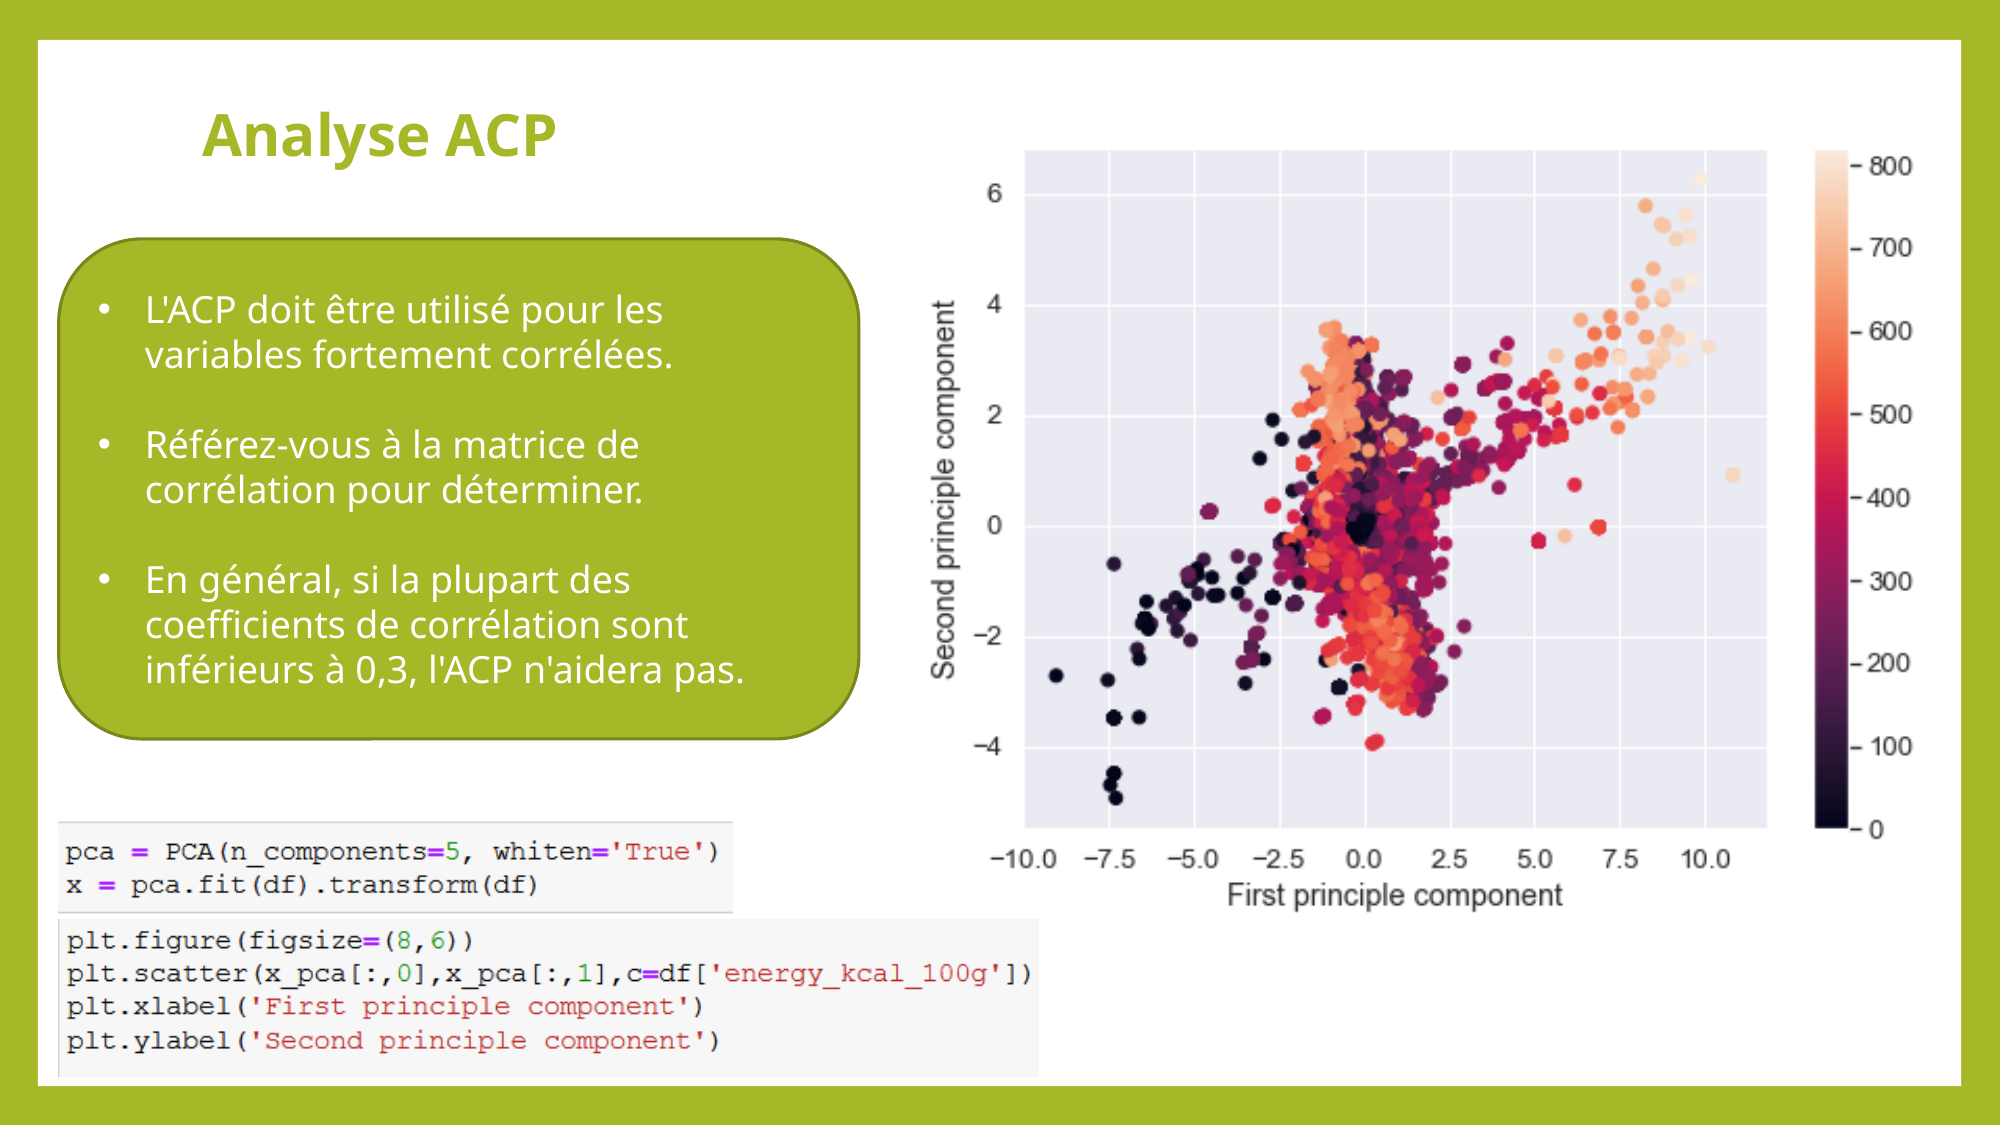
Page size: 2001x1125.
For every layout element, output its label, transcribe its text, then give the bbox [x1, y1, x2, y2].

picture [58, 134, 1928, 1078]
title Analyse ACP [187, 99, 1808, 176]
text_box L'ACP doit être utilisé pour les variables fortement corrélées. Référez-vous à la matrice de corrélation pour déterminer. En général, si la plupart des coefficients de corrélation sont inférieurs à 0,3, l'ACP n'aidera pas. [57, 237, 861, 741]
